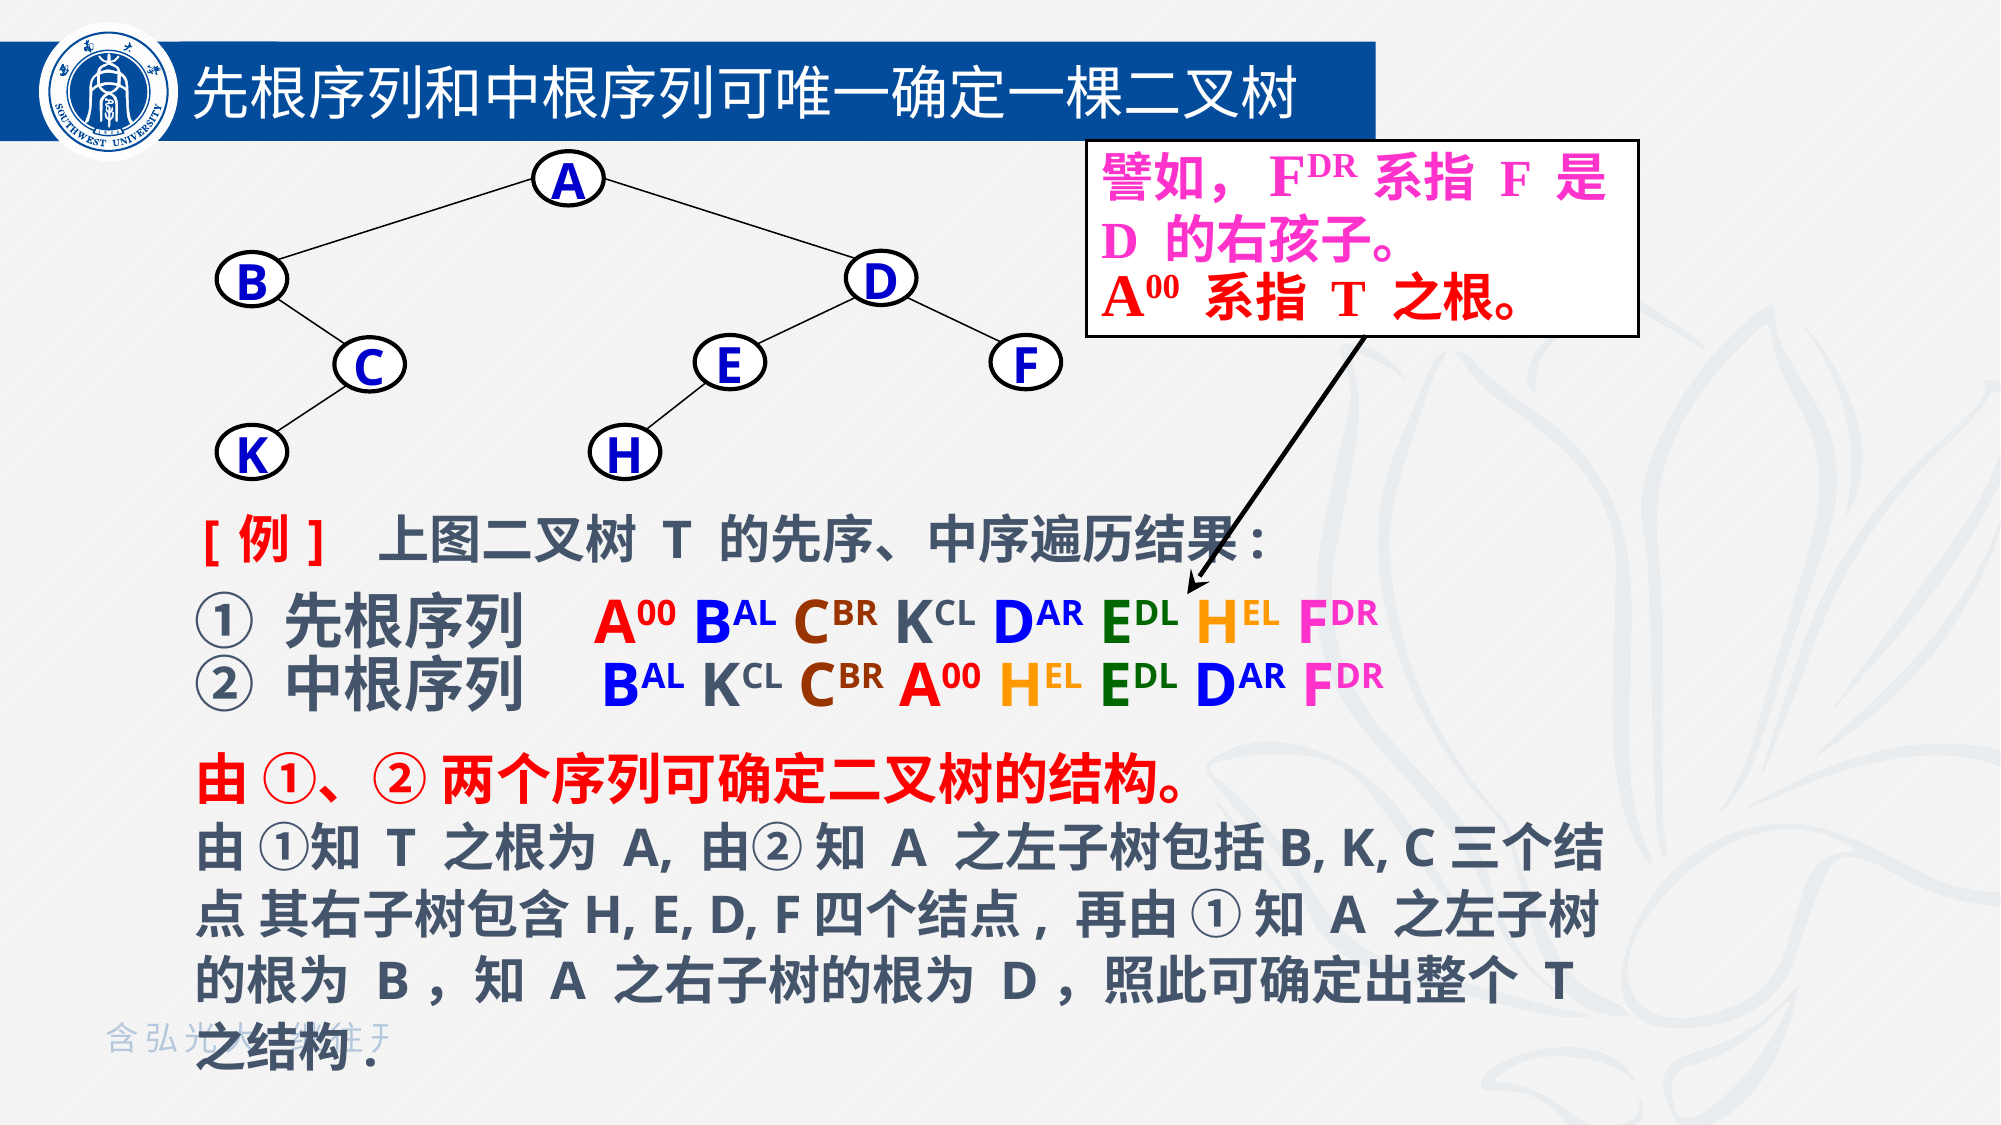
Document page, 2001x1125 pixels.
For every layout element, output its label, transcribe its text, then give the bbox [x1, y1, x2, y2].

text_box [216, 151, 1062, 480]
list 先根序列和中根序列可唯一确定一棵二叉树 [180, 41, 1376, 141]
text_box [1086, 140, 1639, 595]
text_box [例] 上图二叉树 T 的先序、中序遍历结果: ① 先根序列 A00 BAL CBR KCL DAR EDL HEL FDR ② 中根序列 BAL KCL CBR A00 HEL EDL DAR FDR 由 ①、② 两个序列可确定二叉树的结构。 由 ①知 T 之根为 A, 由② 知 A 之左子树包括B, K, C三个结点 其右子树包含H, E, D, F四个结点, 再由 ① 知 A 之左子树的根为 B，知 A 之右子树的根为 D，照此可确定出整个 T之结构. [180, 498, 1607, 1085]
